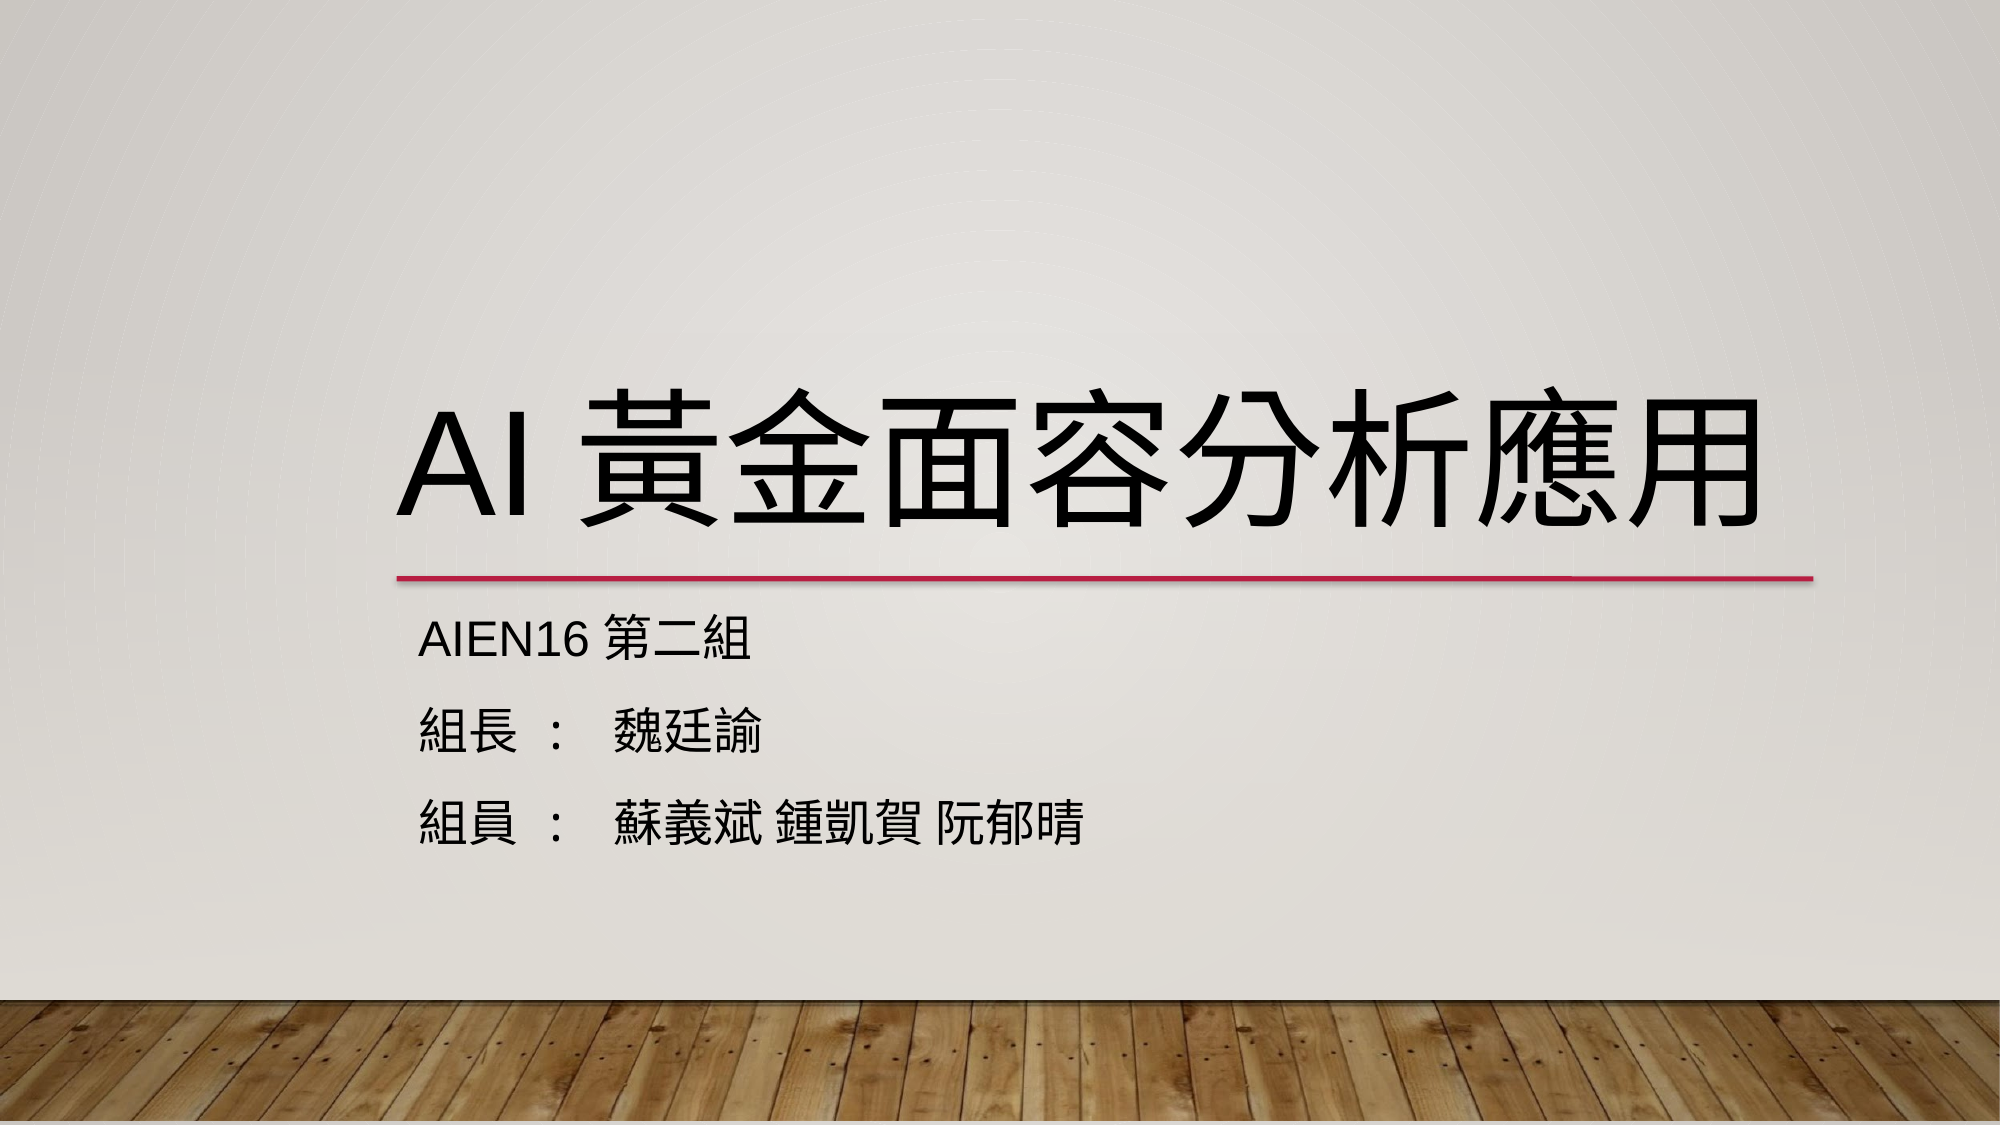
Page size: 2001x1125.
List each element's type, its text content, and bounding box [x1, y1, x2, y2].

picture [0, 1000, 2000, 1121]
title AI黃金面容分析應用 [396, 131, 1814, 549]
subtitle AIEN16第二組 組長 : 魏廷諭 組員 : 蘇義斌 鍾凱賀 阮郁晴 [418, 579, 1835, 877]
